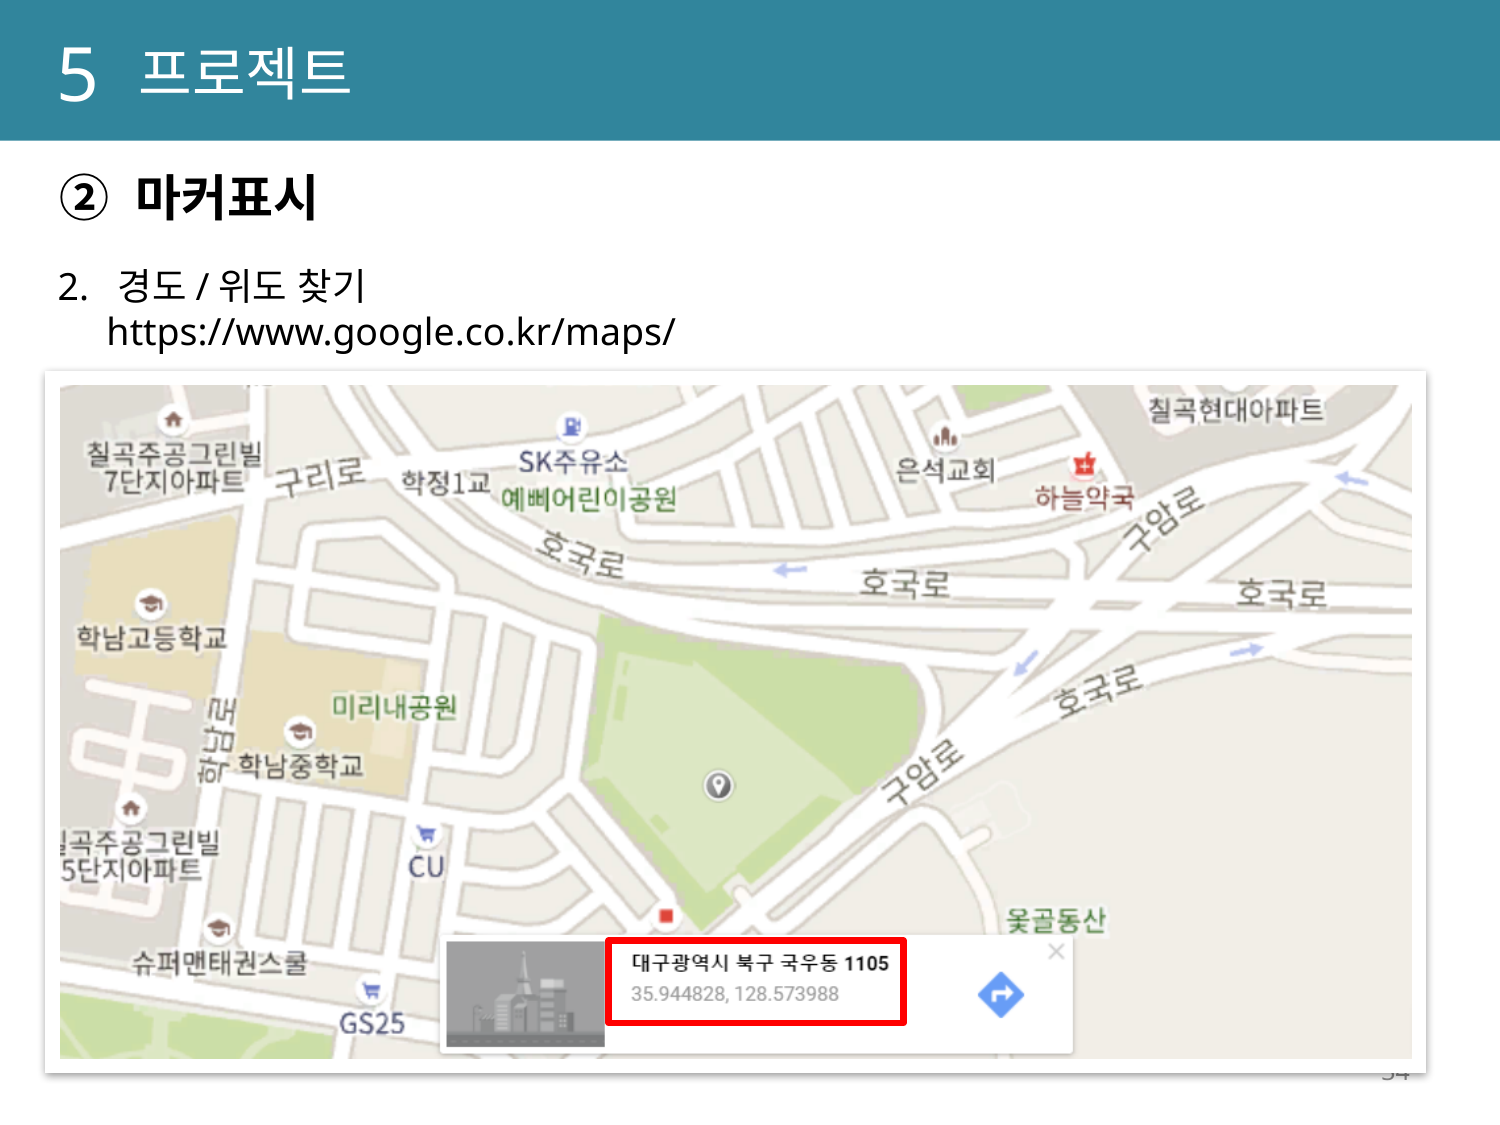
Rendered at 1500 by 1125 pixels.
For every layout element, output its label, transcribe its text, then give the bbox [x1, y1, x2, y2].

slide_number 34 [1074, 1042, 1425, 1103]
picture [59, 385, 1412, 1059]
text_box [0, 0, 1500, 143]
text_box 5 [41, 19, 124, 125]
text_box ② 마커표시 [44, 159, 1427, 234]
text_box 프로젝트 [123, 29, 1046, 115]
text_box 2. 경도/위도 찾기 https://www.google.co.kr/maps/ [42, 255, 692, 361]
